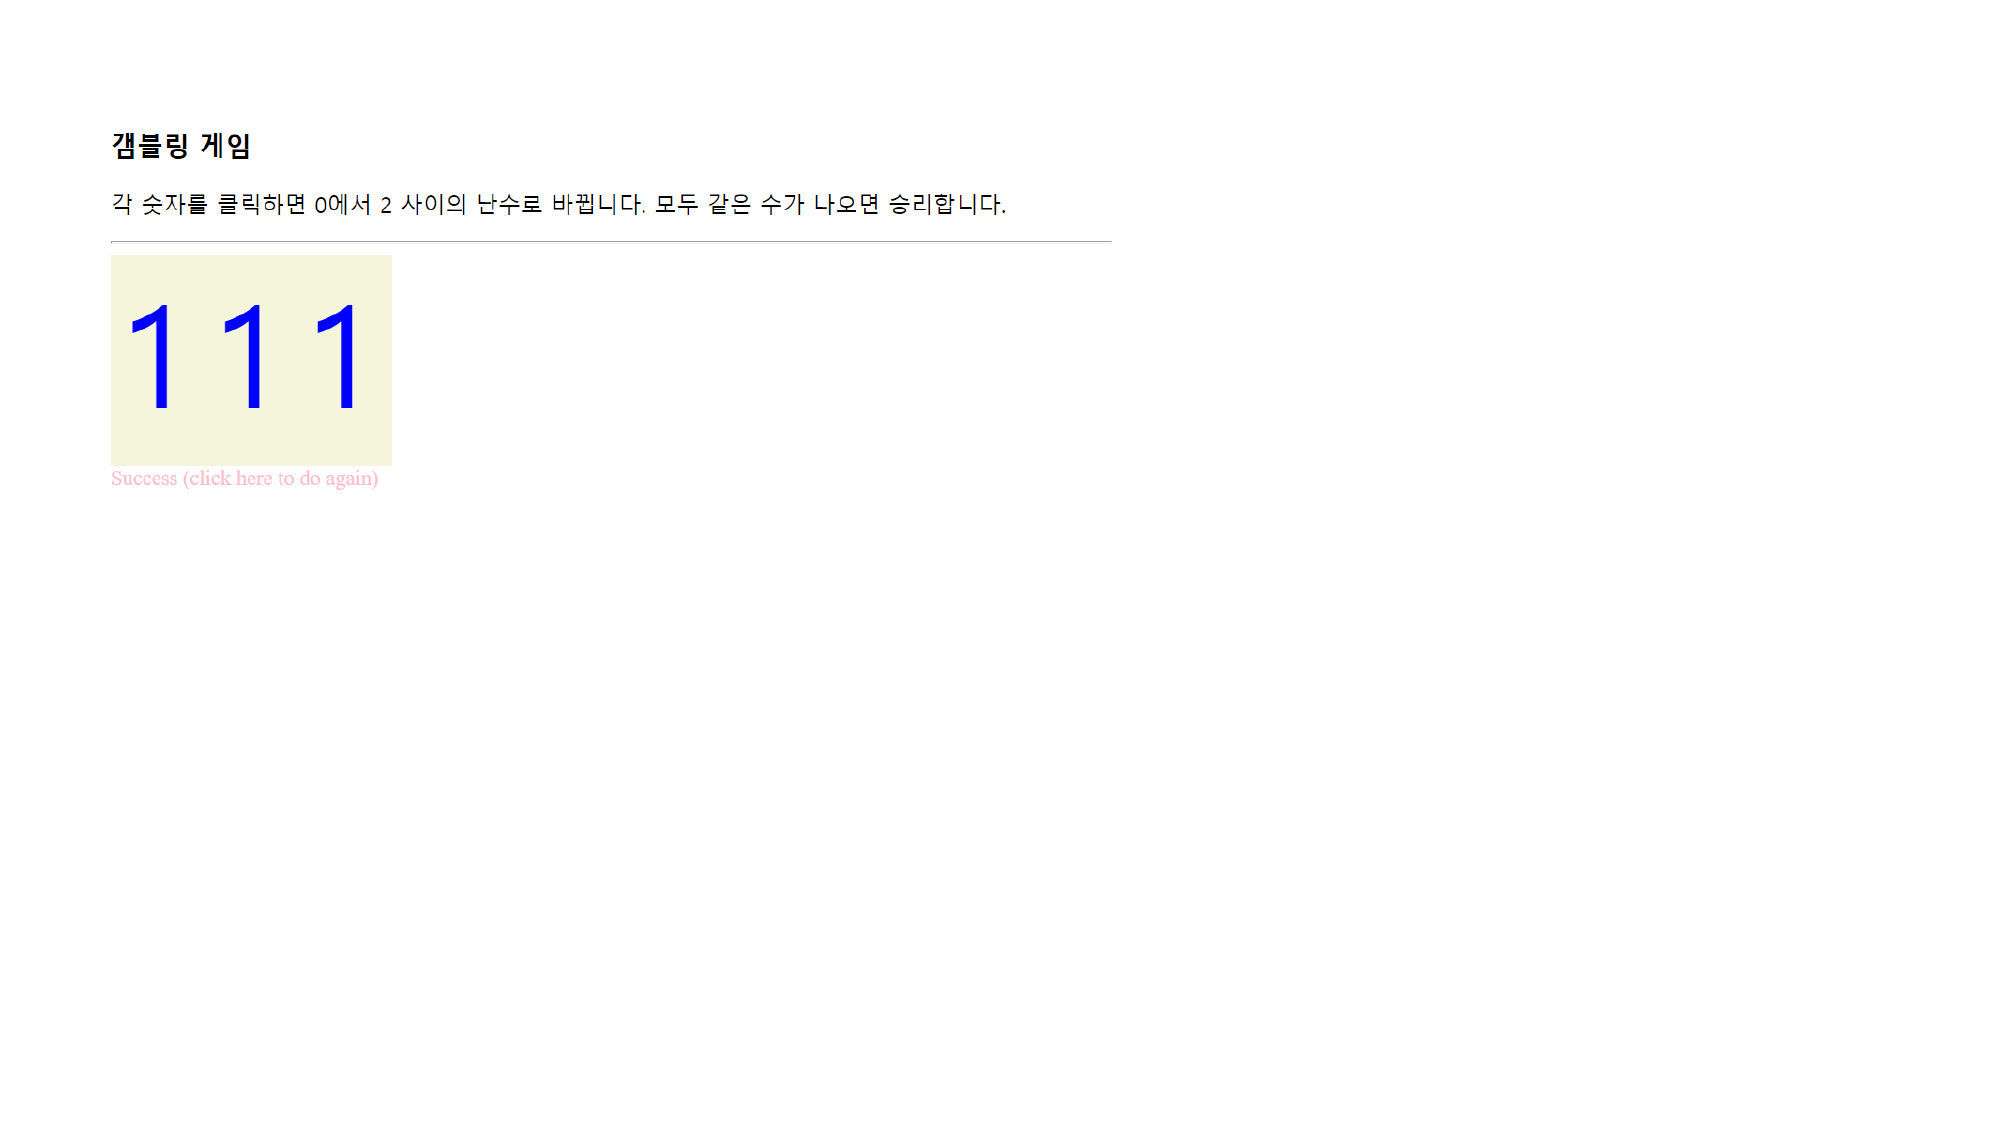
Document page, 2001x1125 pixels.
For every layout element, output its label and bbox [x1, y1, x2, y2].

picture [99, 113, 1112, 597]
